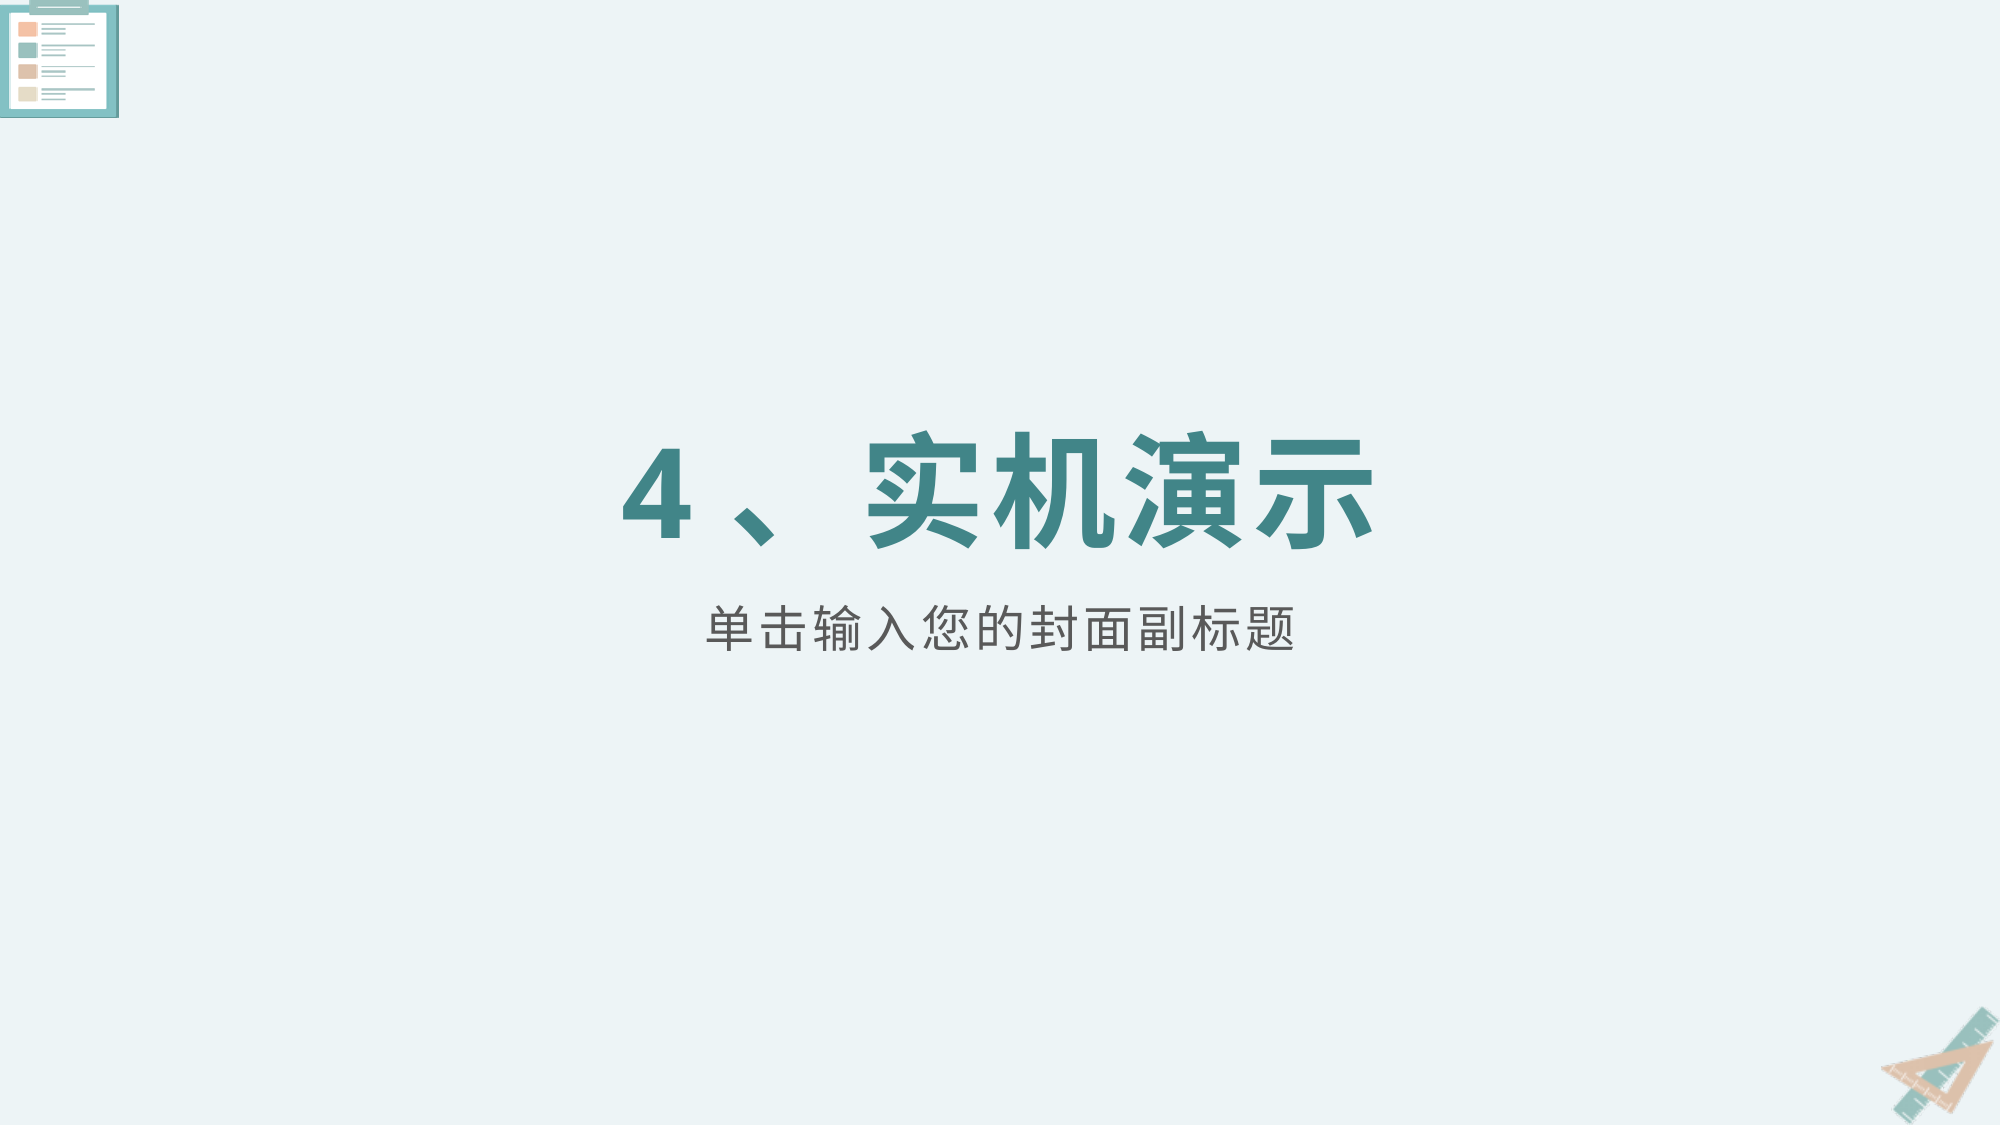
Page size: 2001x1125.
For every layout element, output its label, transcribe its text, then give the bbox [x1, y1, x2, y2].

subtitle 单击输入您的封面副标题 [196, 584, 1805, 826]
title 4、实机演示 [196, 149, 1805, 572]
picture [1881, 1006, 2000, 1125]
picture [0, 0, 119, 119]
